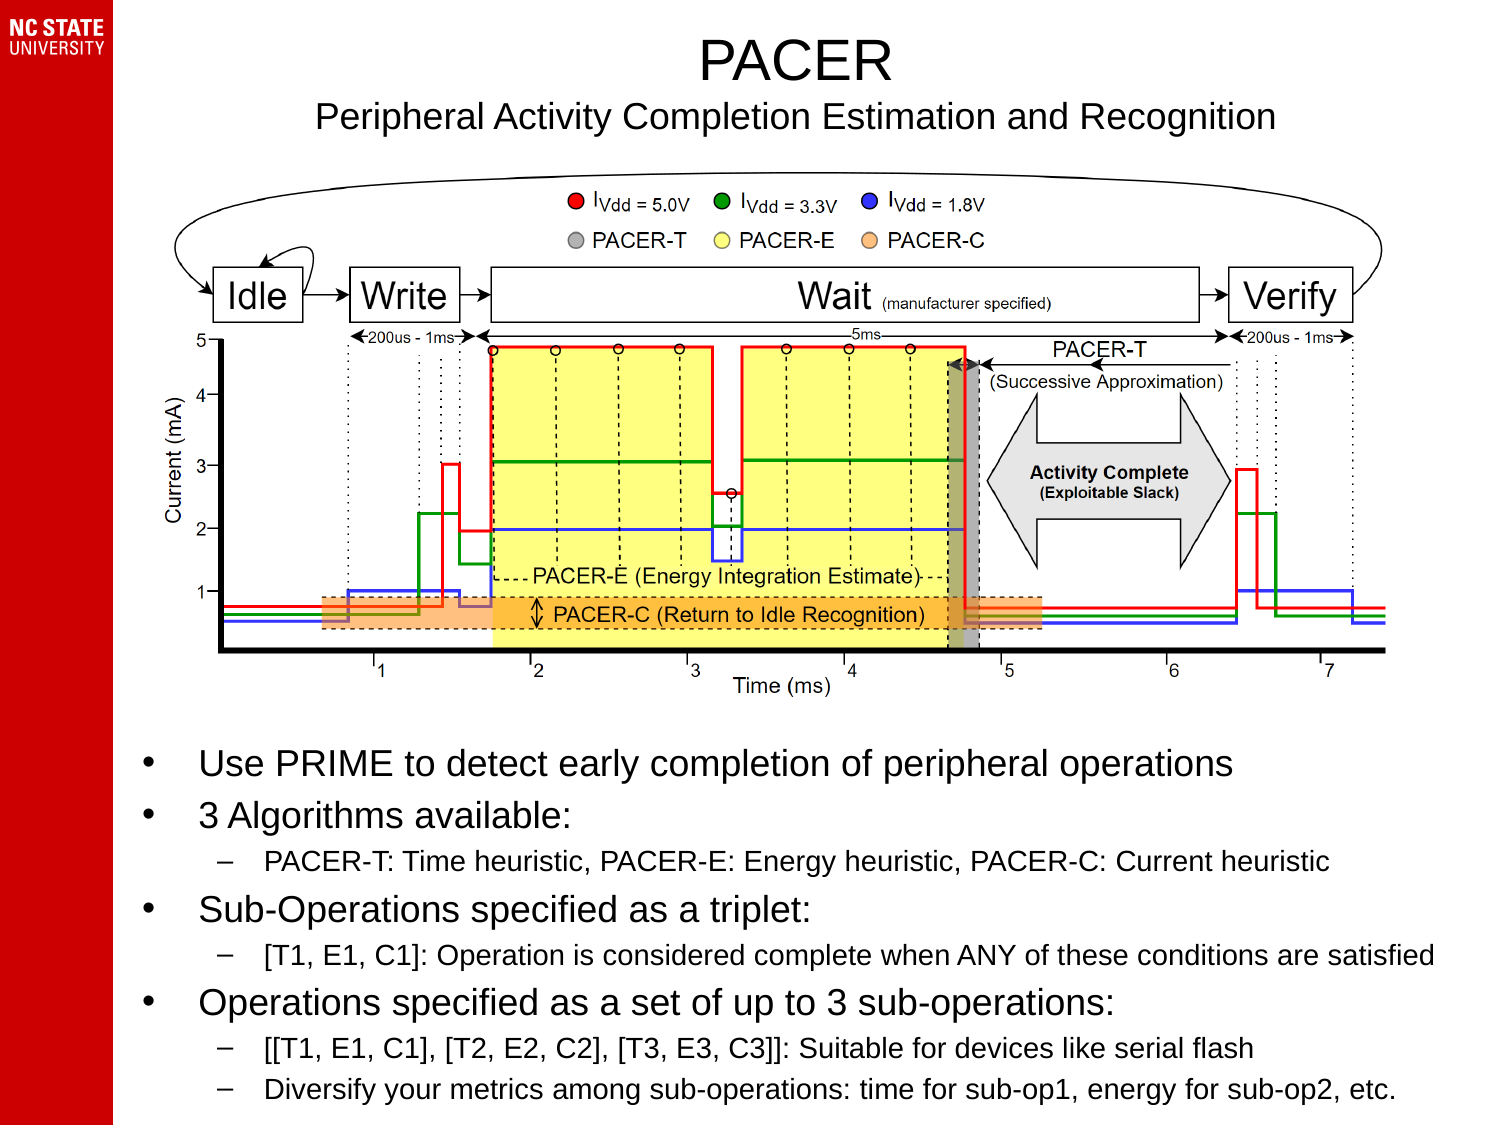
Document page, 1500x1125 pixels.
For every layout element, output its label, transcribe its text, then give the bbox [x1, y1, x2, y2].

picture [0, 0, 113, 1125]
picture [158, 166, 1389, 701]
title PACER Peripheral Activity Completion Estimation and Recognition [176, 23, 1416, 136]
text_box Use PRIME to detect early completion of peripheral operations 3 Algorithms available: PACER-T: Time heuristic, PACER-E: Energy heuristic, PACER-C: Current heuristic Sub-Operations specified as a triplet: [T1, E1, C1]: Operation is considered complete when ANY of these conditions are satisfied Operations specified as a set of up to 3 sub-operations: [[T1, E1, C1], [T2, E2, C2], [T3, E3, C3]]: Suitable for devices like serial flash Diversify your metrics among sub-operations: time for sub-op1, energy for sub-op2, etc. [127, 731, 1500, 1117]
